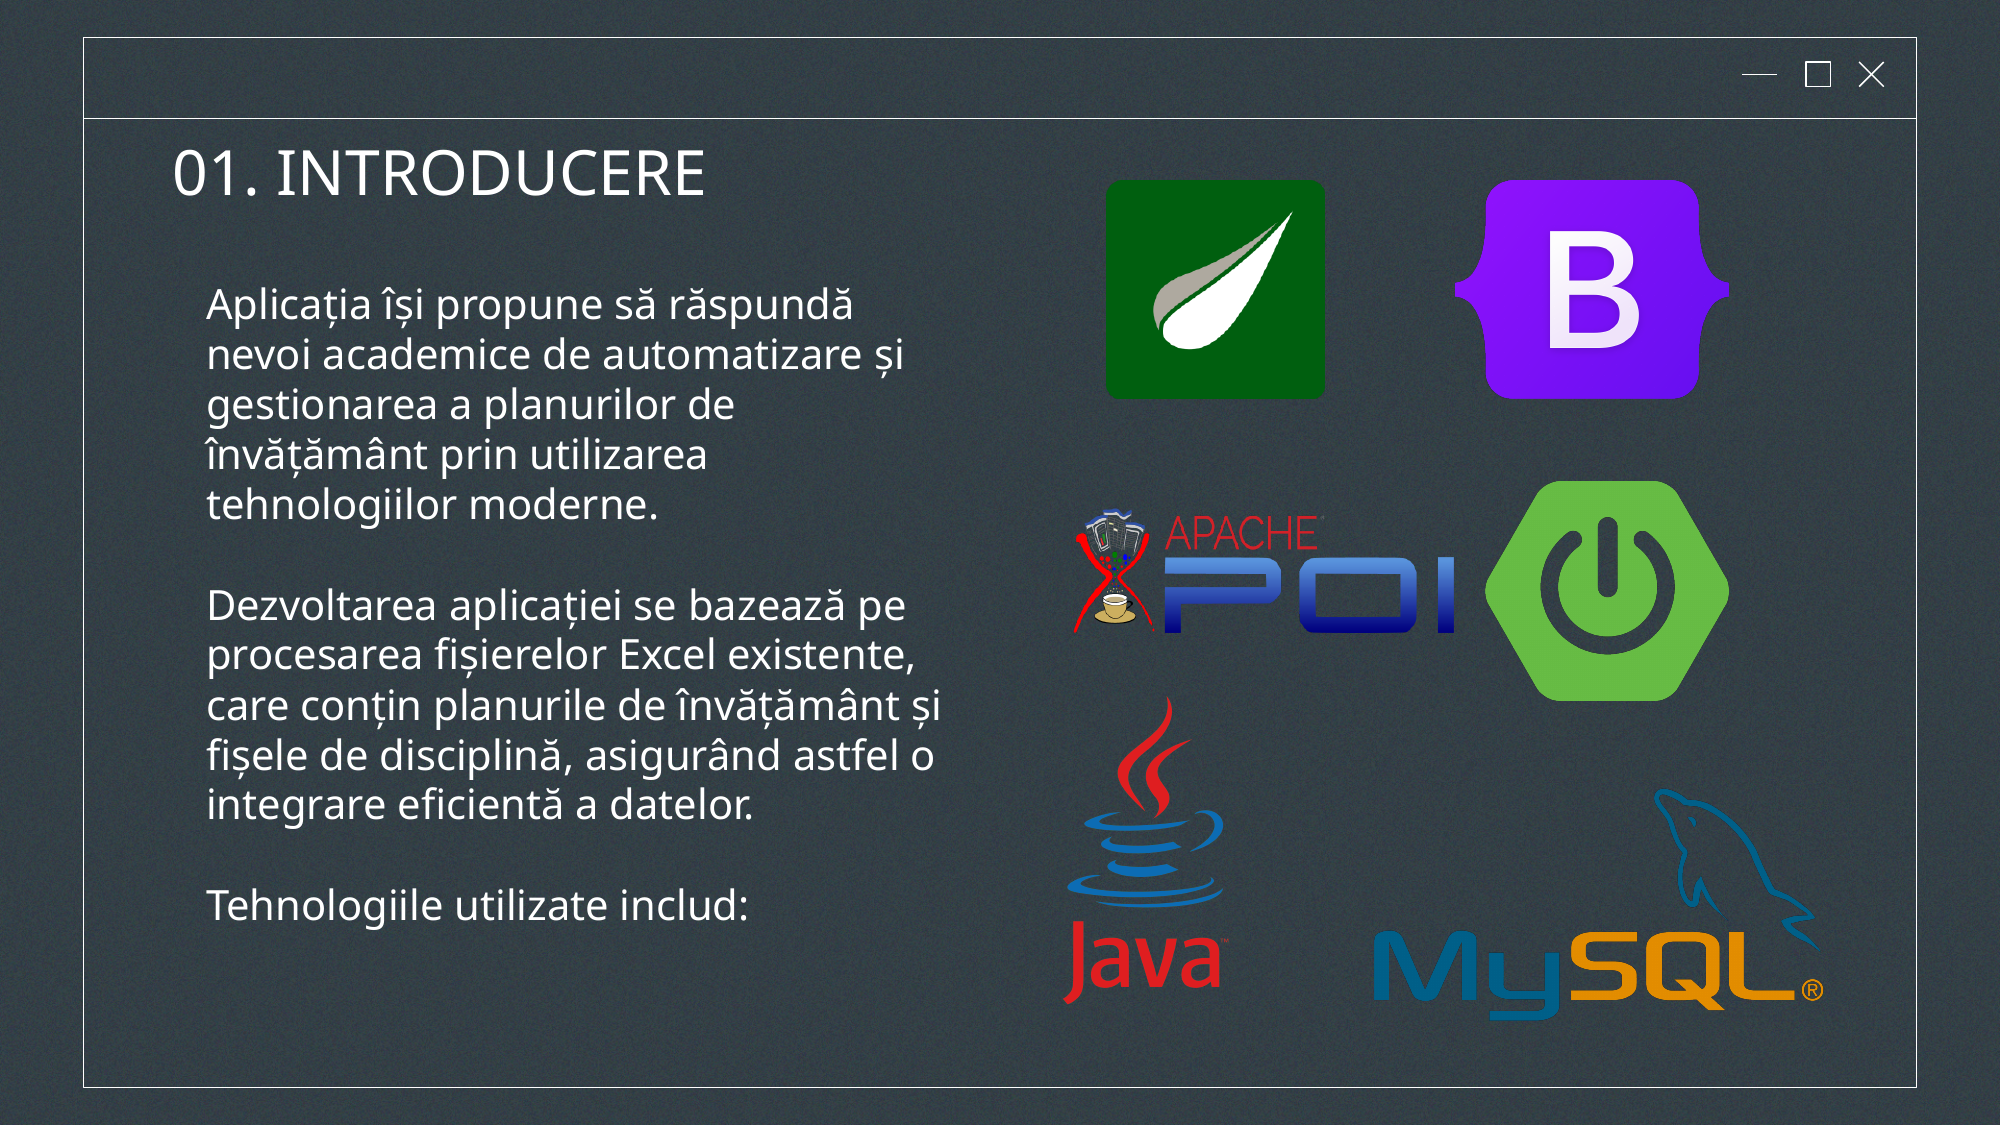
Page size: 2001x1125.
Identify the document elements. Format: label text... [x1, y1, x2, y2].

picture [0, 0, 2000, 1125]
title 01. INTRODUCERE [157, 117, 1843, 243]
list Aplicația își propune să răspundă nevoi academice de automatizare și gestionarea a planurilor de învățământ prin utilizarea tehnologiilor moderne. Dezvoltarea aplicației se bazează pe procesarea fișierelor Excel existente, care conțin planurile de învățământ și fișele de disciplină, asigurând astfel o integrare eficientă a datelor. Tehnologiile utilizate includ: [157, 263, 980, 1009]
